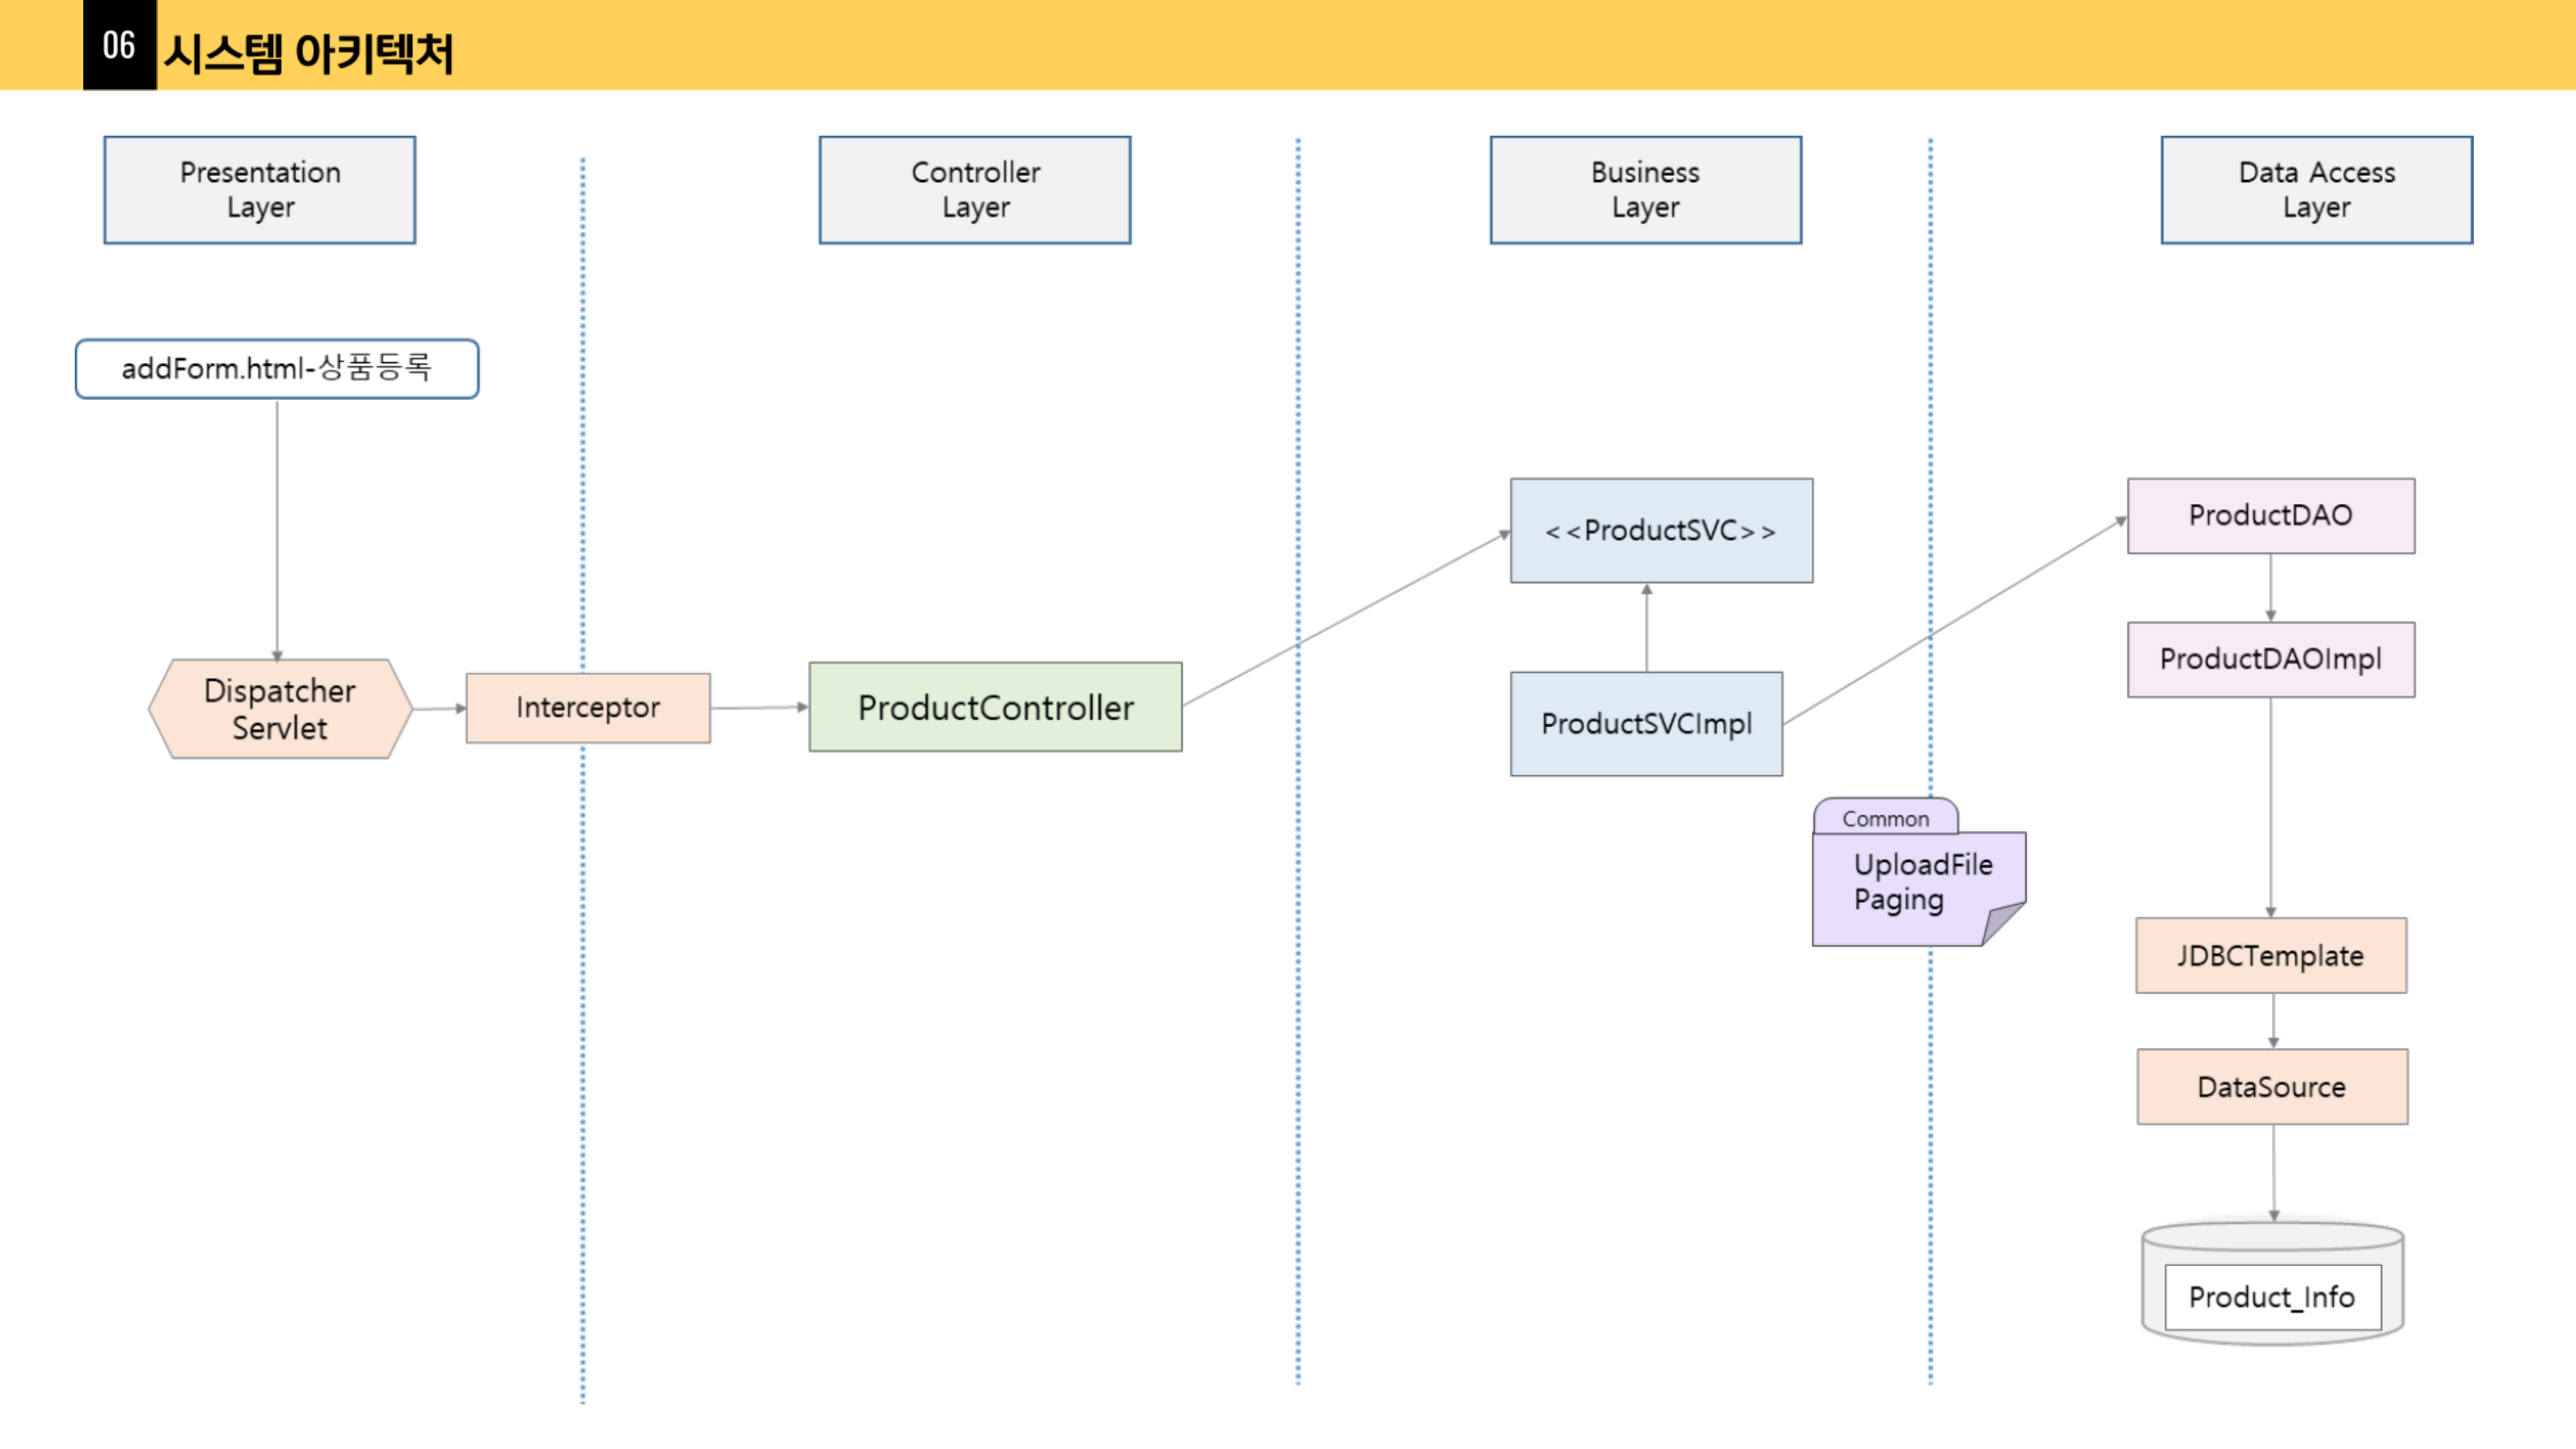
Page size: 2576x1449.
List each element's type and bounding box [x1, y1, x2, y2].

text_box [0, 0, 82, 91]
text_box [161, 0, 2576, 91]
picture [52, 18, 151, 75]
text_box [83, 0, 159, 91]
text_box [75, 136, 2474, 1407]
picture [156, 18, 474, 95]
